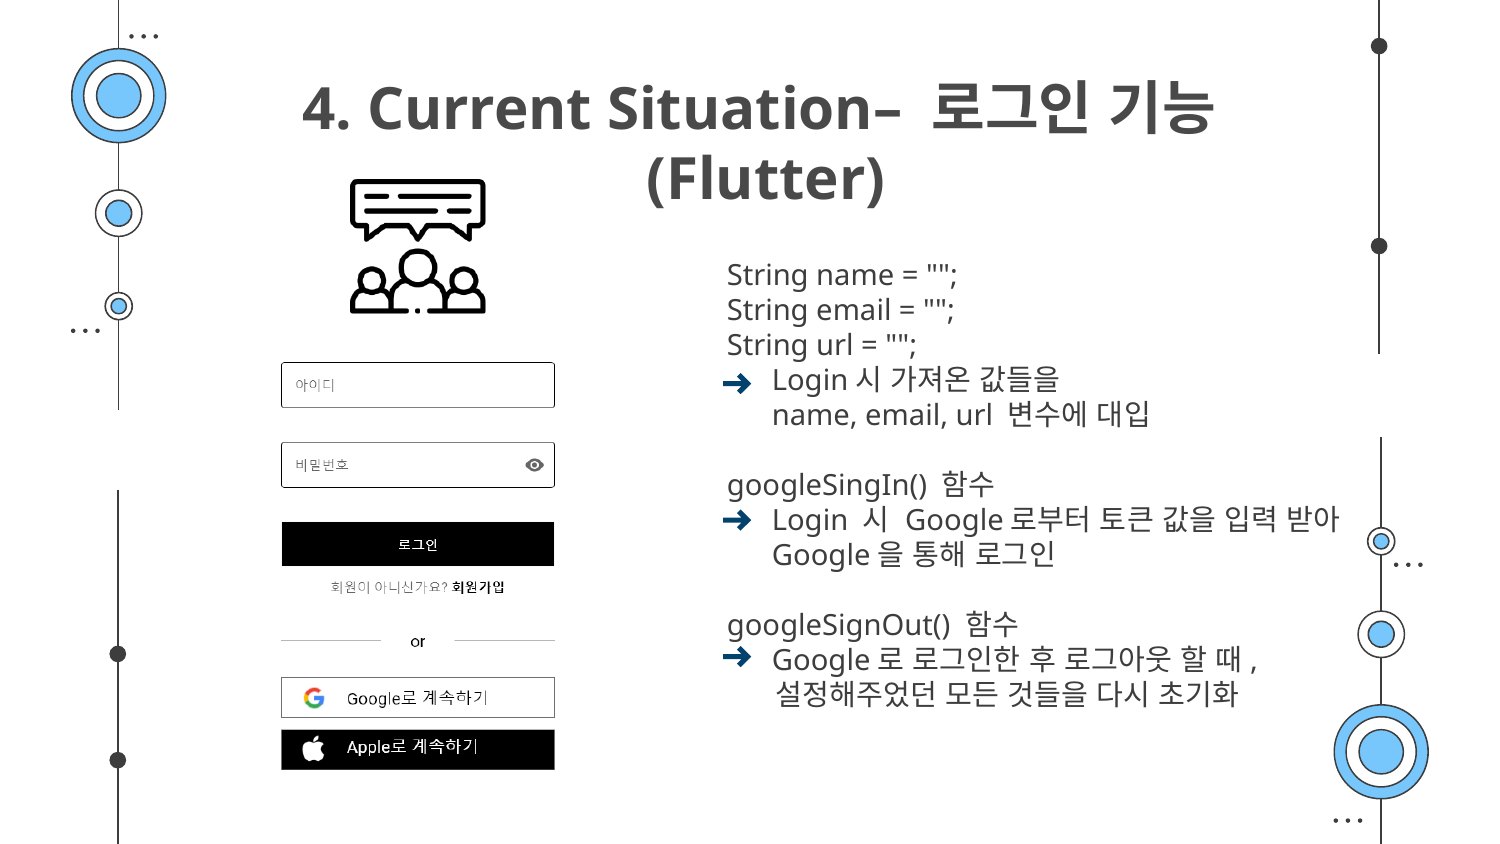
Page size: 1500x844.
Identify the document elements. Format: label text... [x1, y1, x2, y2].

text_box [723, 509, 752, 531]
title 4. Current Situation– 로그인 기능(Flutter) [253, 56, 1278, 151]
text_box [723, 646, 752, 668]
text_box String name = ""; String email = ""; String url = ""; Login시 가져온 값들을 name, email, url 변수에 대입 googleSingIn() 함수 Login 시 Google로부터 토큰 값을 입력 받아 Google을 통해 로그인 googleSignOut() 함수 Google로 로그인한 후 로그아웃 할 때, 설정해주었던 모든 것들을 다시 초기화 [711, 203, 1413, 719]
picture [253, 145, 581, 814]
text_box [723, 372, 752, 395]
